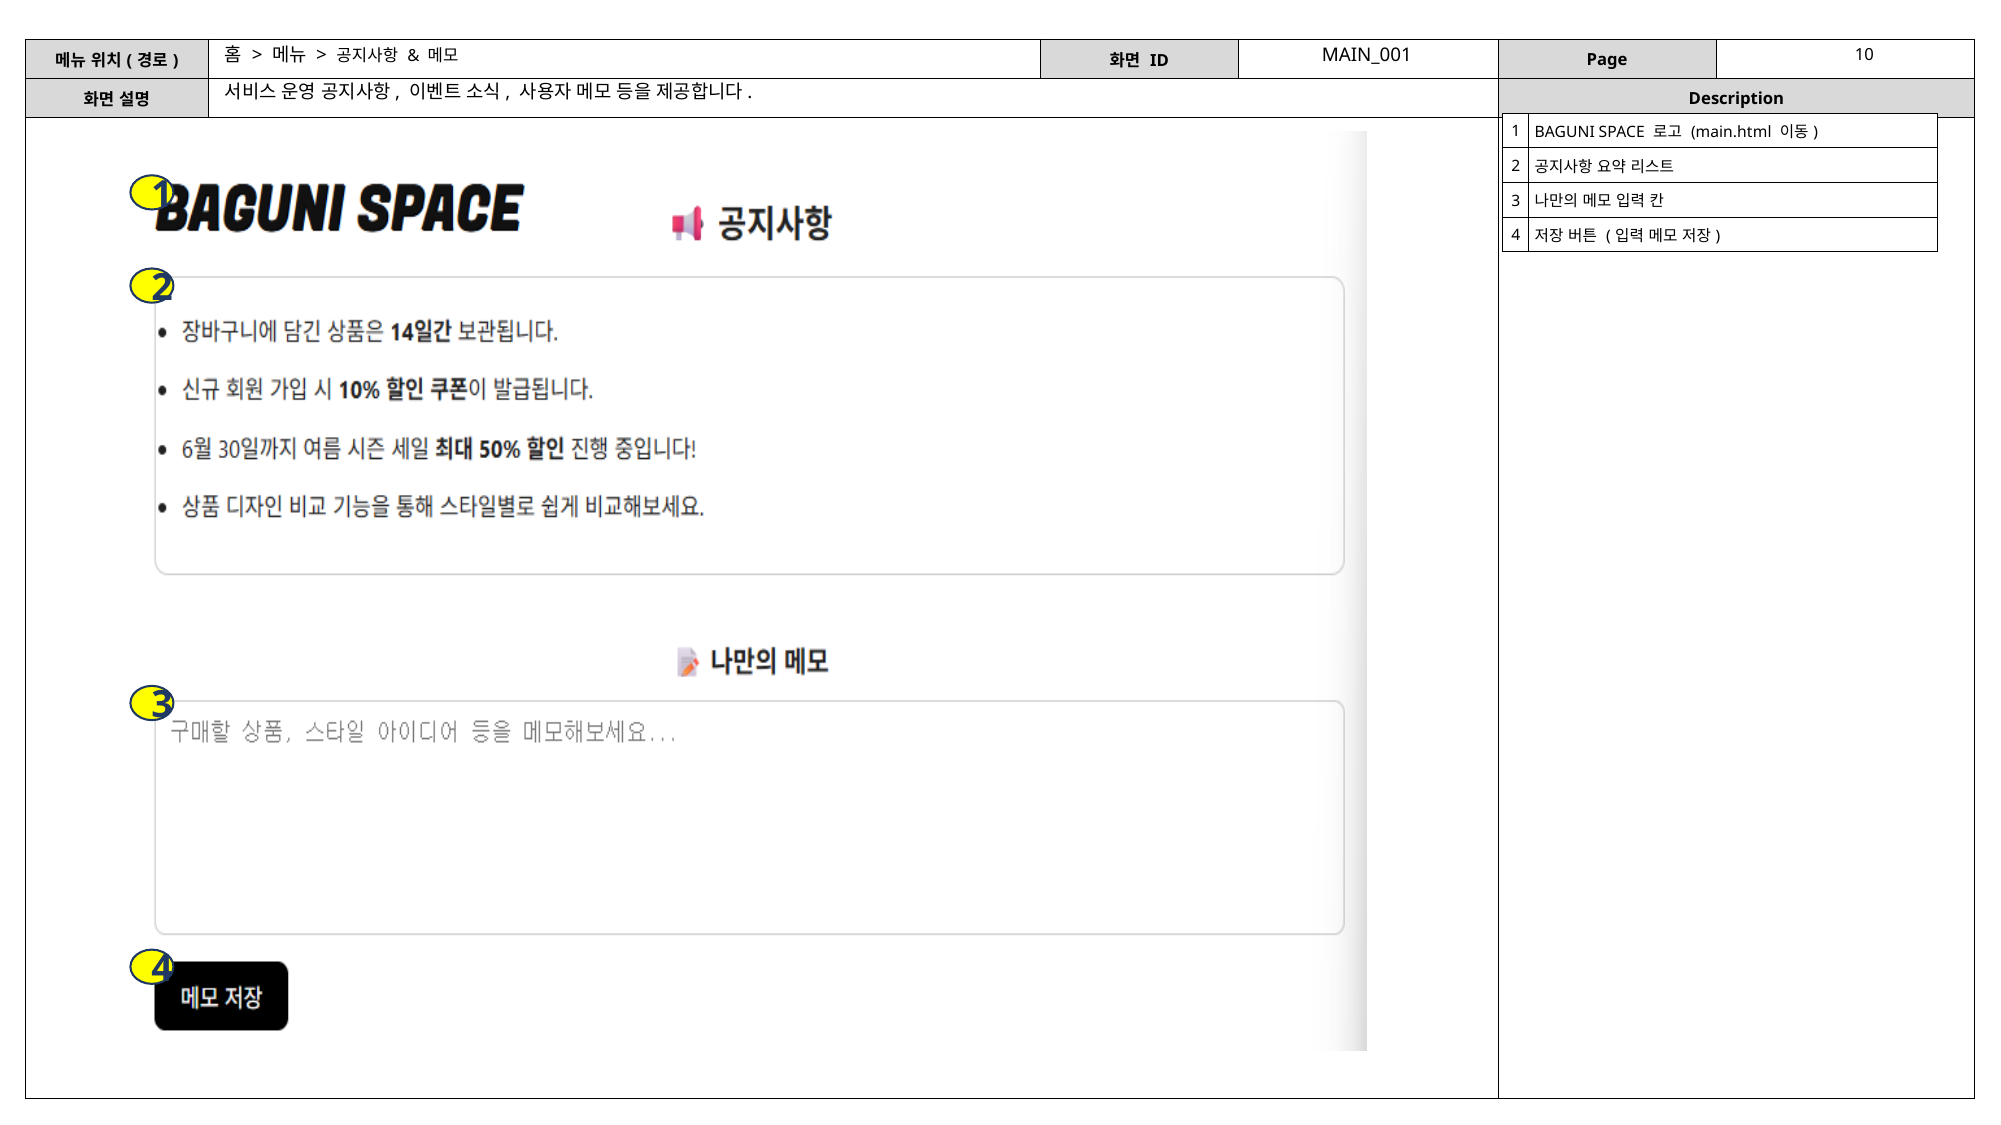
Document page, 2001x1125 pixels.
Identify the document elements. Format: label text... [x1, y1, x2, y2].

table_cell 공지사항 요약 리스트 [1529, 148, 1937, 182]
table_header BAGUNI SPACE 로고 (main.html 이동) [1529, 114, 1937, 147]
list 홈 > 메뉴 > 공지사항 & 메모 [210, 38, 1037, 73]
table_header 1 [1503, 114, 1528, 147]
table_cell 4 [1503, 218, 1528, 251]
picture [130, 131, 1367, 1051]
list 서비스 운영 공지사항, 이벤트 소식, 사용자 메모 등을 제공합니다. [210, 74, 1492, 110]
table_cell 3 [1503, 183, 1528, 217]
table_cell 저장 버튼 (입력 메모 저장) [1529, 218, 1937, 251]
table_cell 2 [1503, 148, 1528, 182]
table_cell 나만의 메모 입력 칸 [1529, 183, 1937, 217]
list MAIN_001 [1241, 38, 1492, 73]
